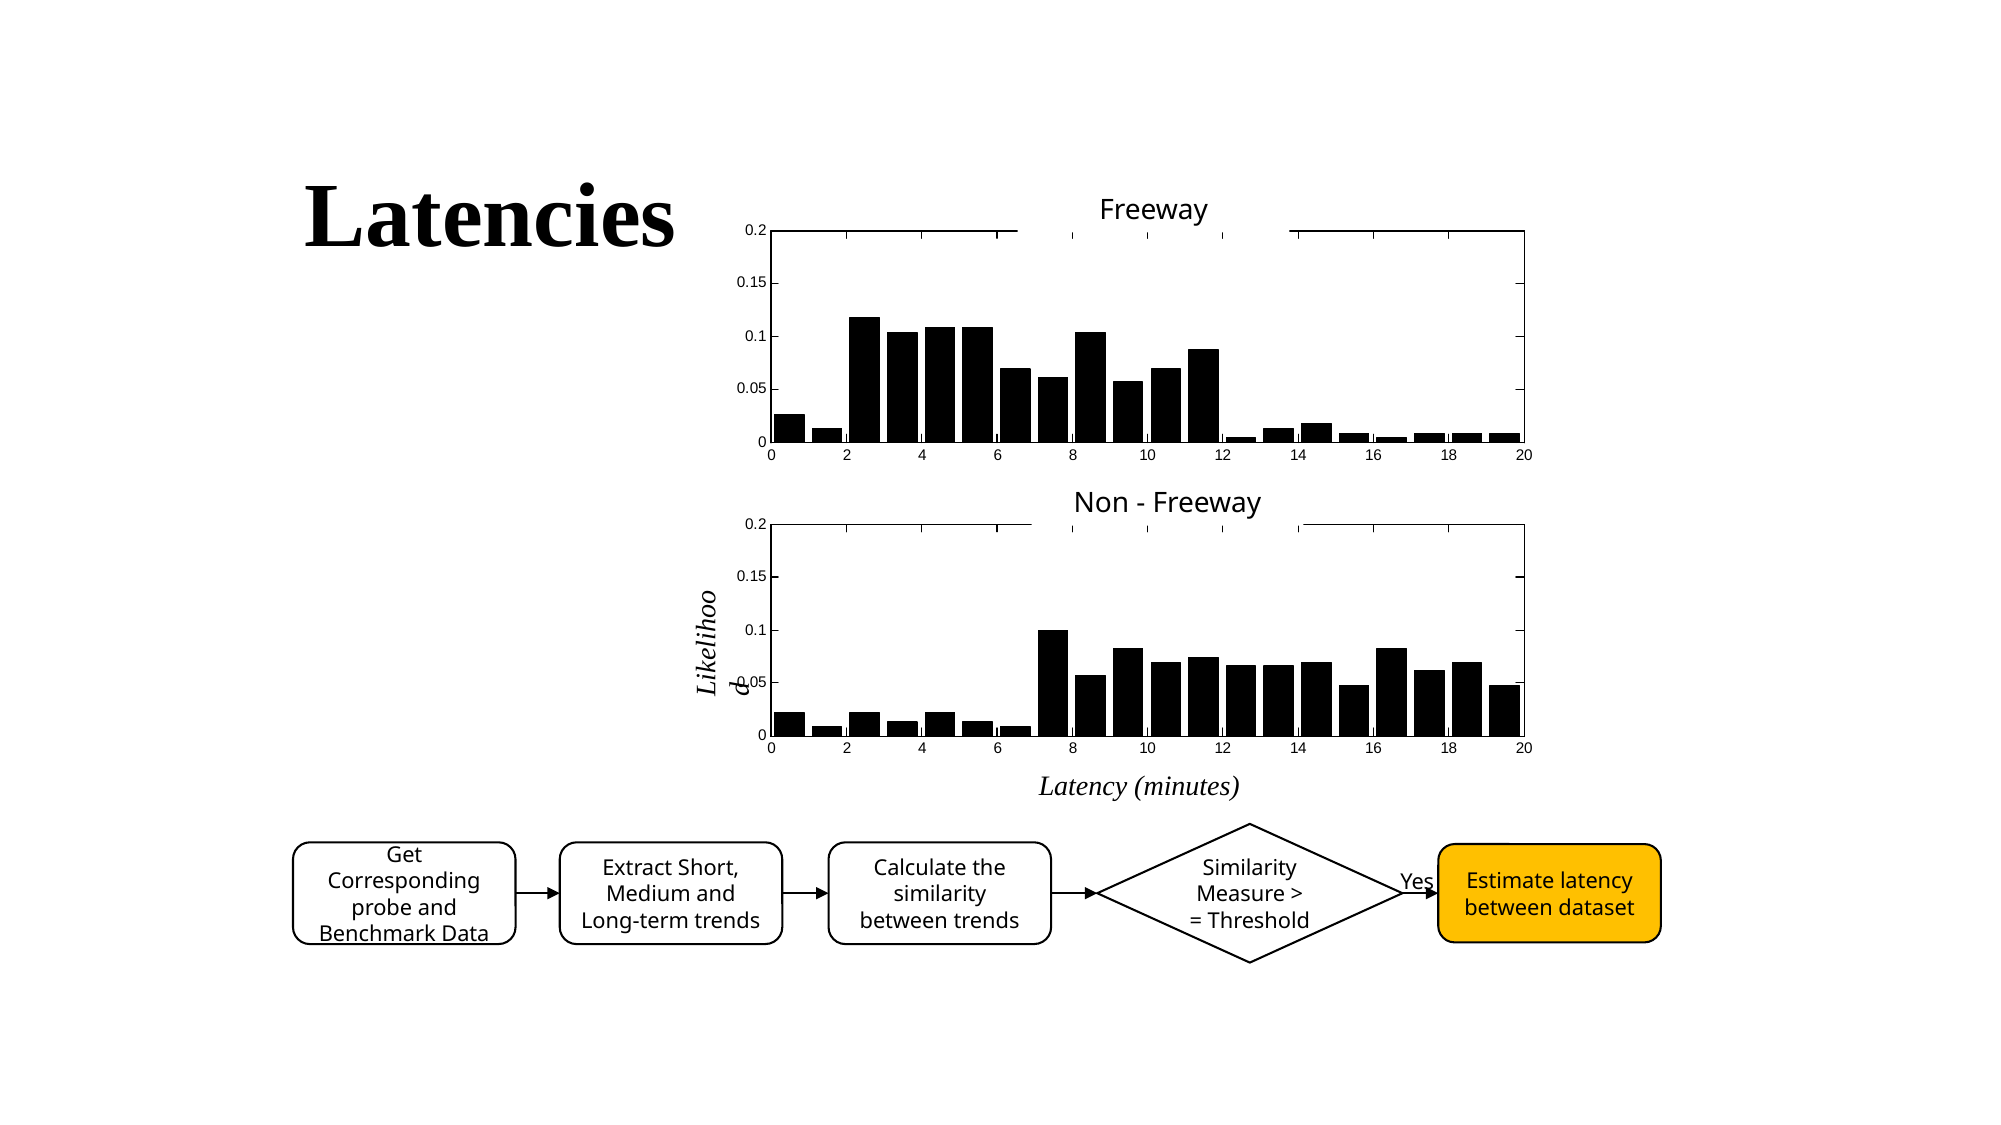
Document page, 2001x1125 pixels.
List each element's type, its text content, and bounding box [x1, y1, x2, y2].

text_box Estimate latency between dataset [1437, 842, 1662, 944]
text_box Get Corresponding probe and Benchmark Data [291, 841, 517, 946]
title Latencies [289, 135, 1584, 299]
text_box Similarity Measure > = Threshold [1096, 822, 1386, 964]
text_box Calculate the similarity between trends [827, 841, 1053, 946]
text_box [679, 183, 1541, 810]
text_box Extract Short, Medium and Long-term trends [558, 841, 784, 946]
text_box Yes [1385, 860, 1456, 902]
